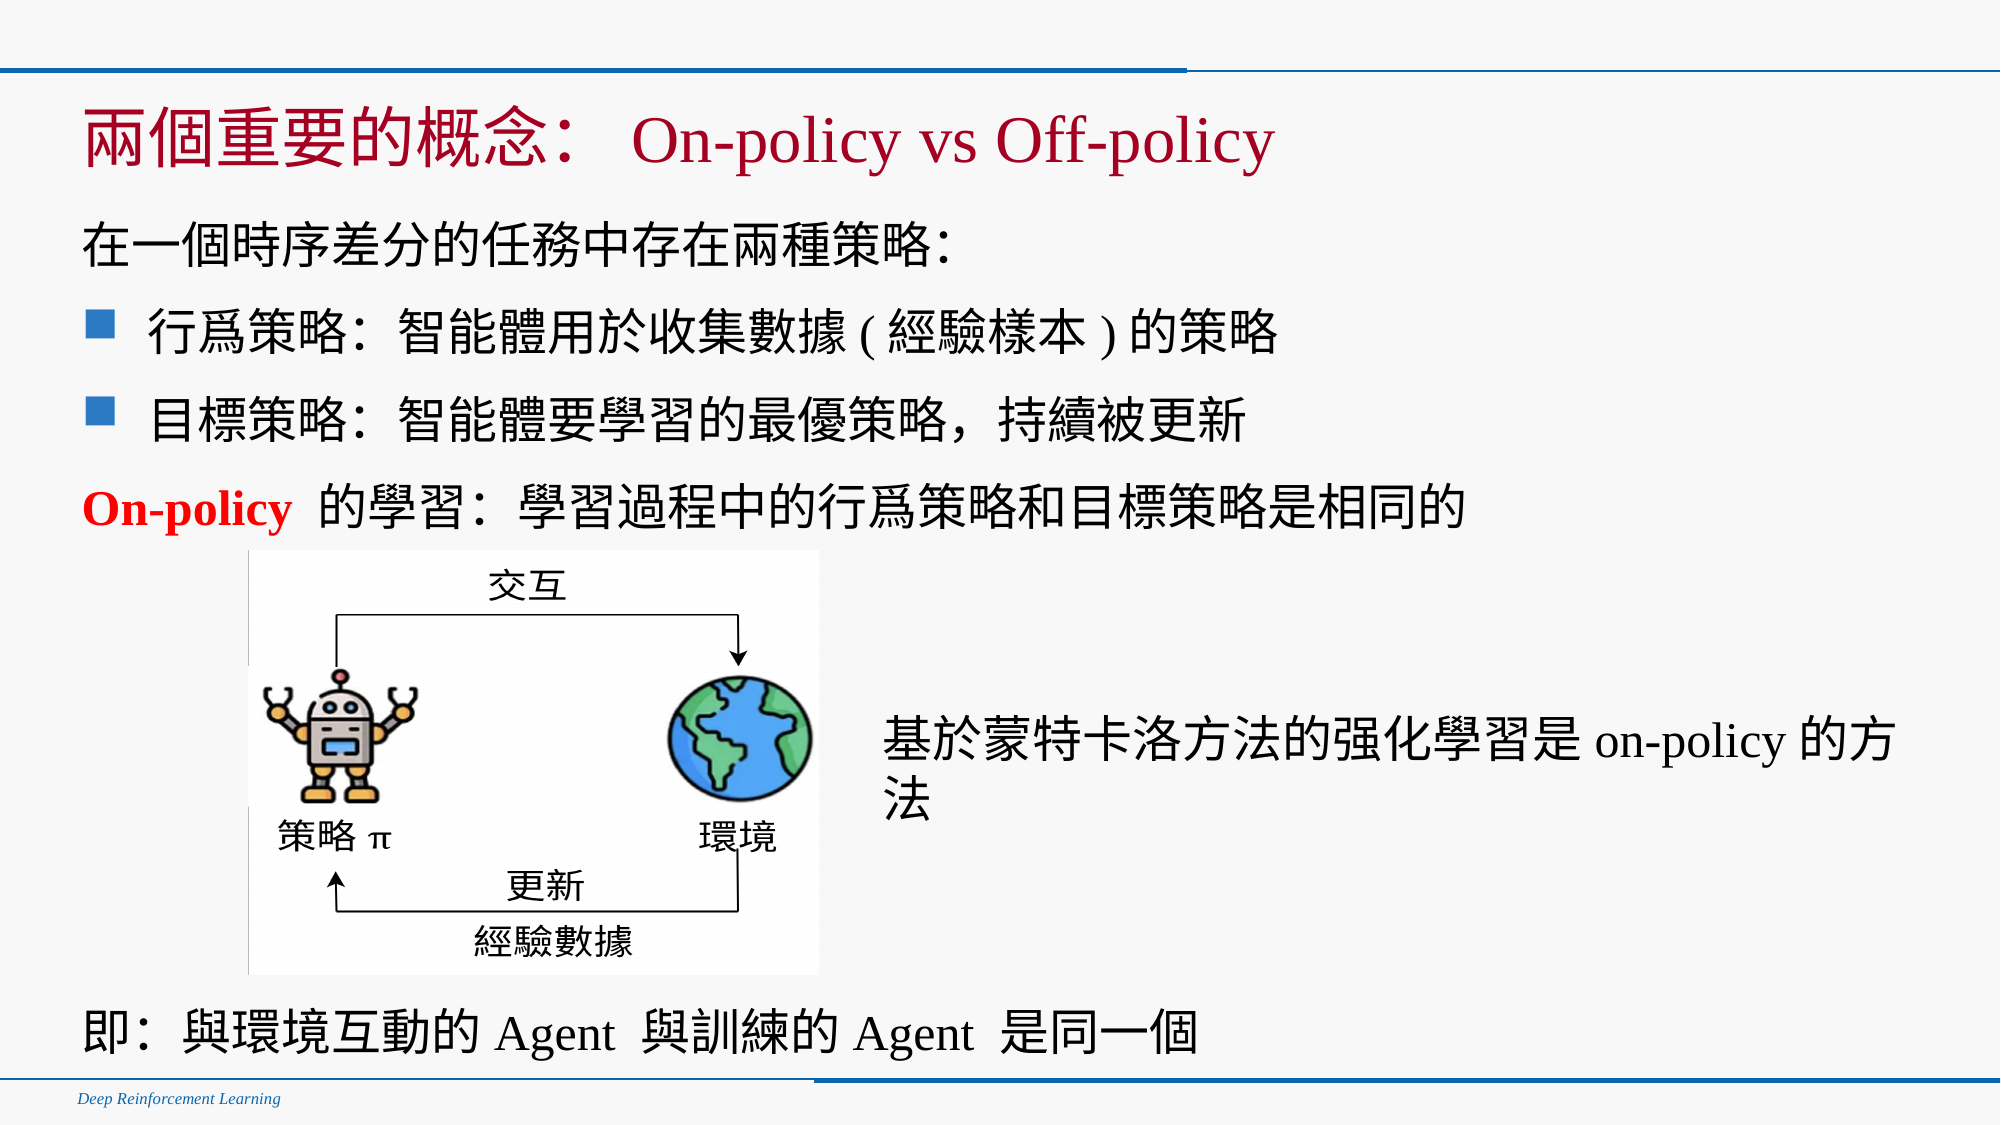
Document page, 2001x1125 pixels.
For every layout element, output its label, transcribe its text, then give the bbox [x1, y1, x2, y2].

text_box 基於蒙特卡洛方法的强化學習是on-policy的方法 [867, 700, 1948, 836]
list 在一個時序差分的任務中存在兩種策略： 行爲策略：智能體用於收集數據(經驗樣本)的策略 目標策略：智能體要學習的最優策略，持續被更新 On-policy 的學習：學習過程中的行爲策略和目標策略是相同的 即：與環境互動的Agent 與訓練的Agent 是同一個 [66, 190, 1931, 1048]
picture [247, 549, 819, 975]
list 兩個重要的概念：On-policy vs Off-policy [66, 95, 1931, 176]
